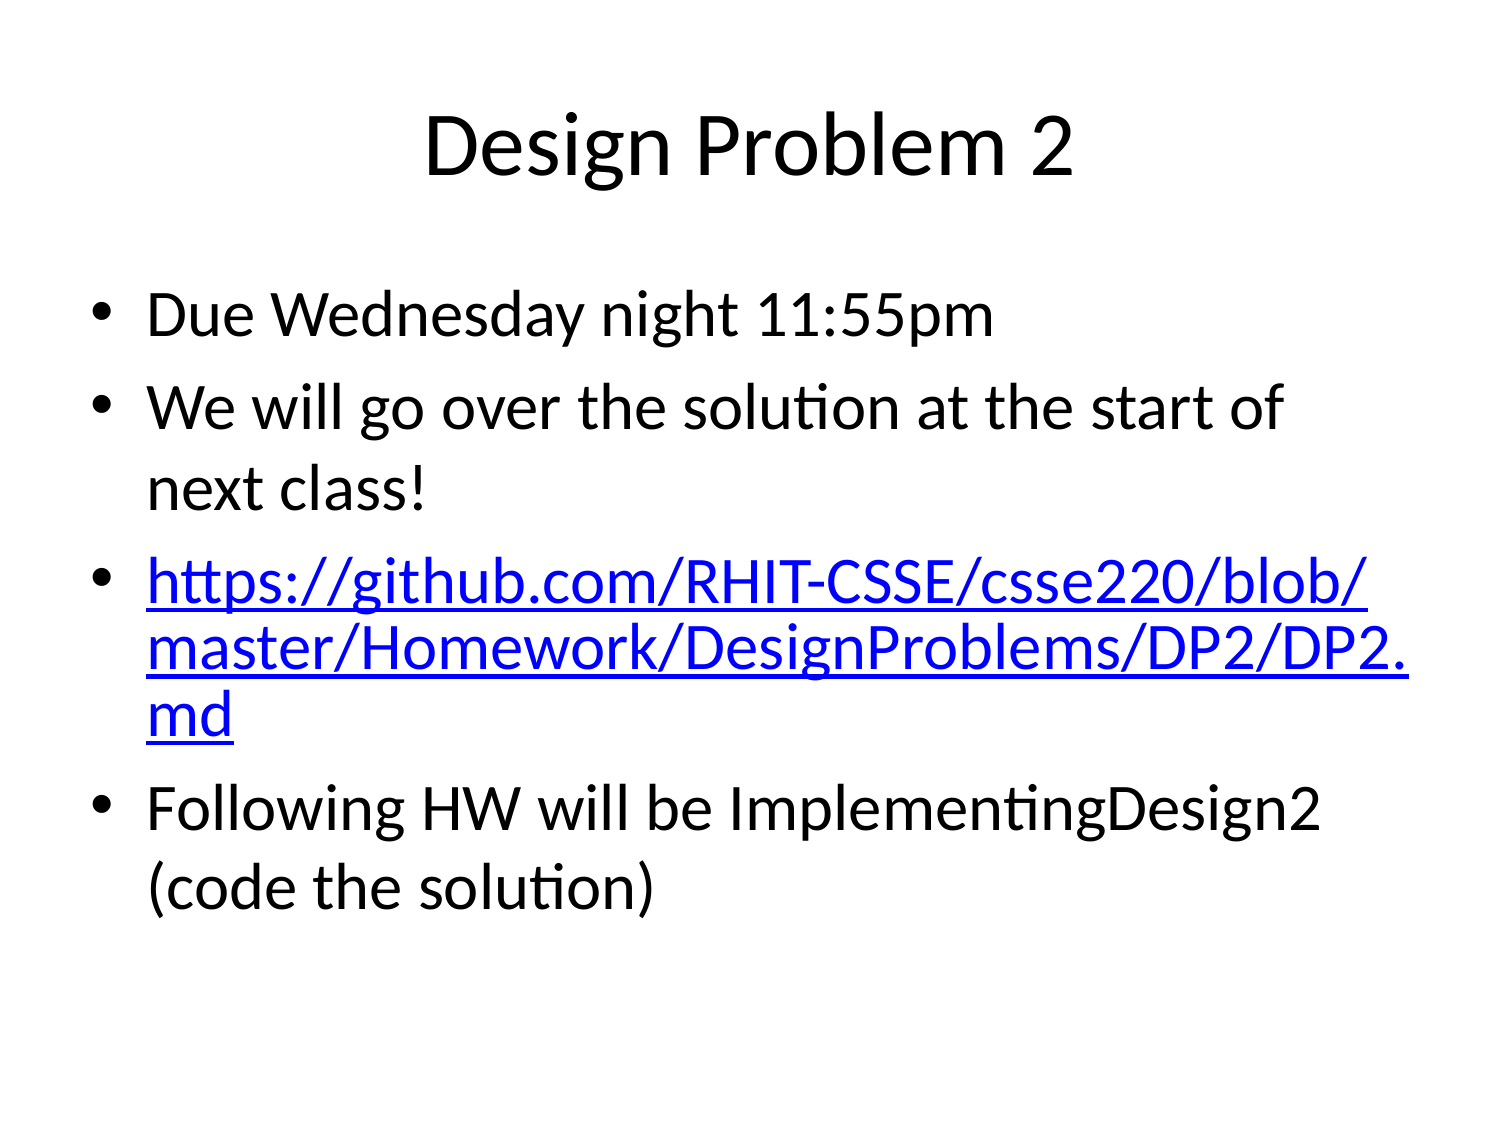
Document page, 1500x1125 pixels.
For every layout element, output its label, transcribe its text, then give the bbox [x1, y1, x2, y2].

list Due Wednesday night 11:55pm We will go over the solution at the start of next class! https://github.com/RHIT-CSSE/csse220/blob/master/Homework/DesignProblems/DP2/DP2.md Following HW will be ImplementingDesign2 (code the solution) [75, 262, 1425, 1005]
title Design Problem 2 [75, 45, 1425, 233]
